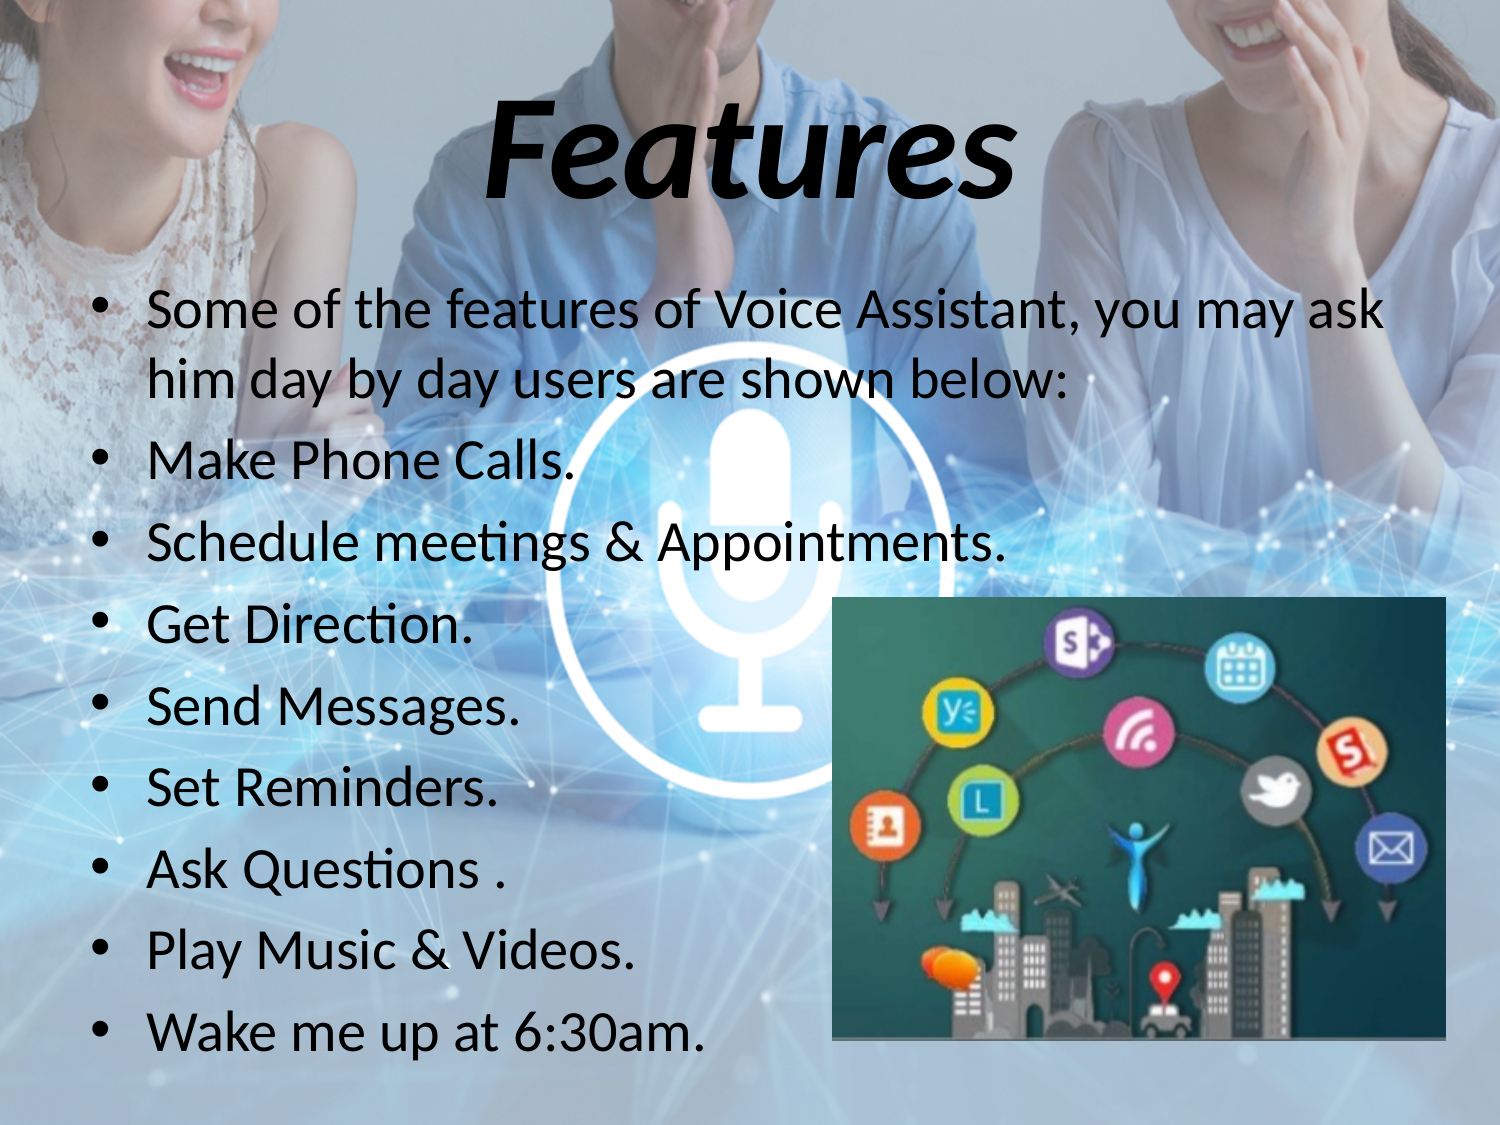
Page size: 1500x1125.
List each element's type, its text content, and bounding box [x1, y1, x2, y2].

list Some of the features of Voice Assistant, you may ask him day by day users are shown below: Make Phone Calls. Schedule meetings & Appointments. Get Direction. Send Messages. Set Reminders. Ask Questions . Play Music & Videos. Wake me up at 6:30am. [75, 262, 1425, 1005]
picture [832, 597, 1446, 1041]
title Features [75, 45, 1425, 233]
